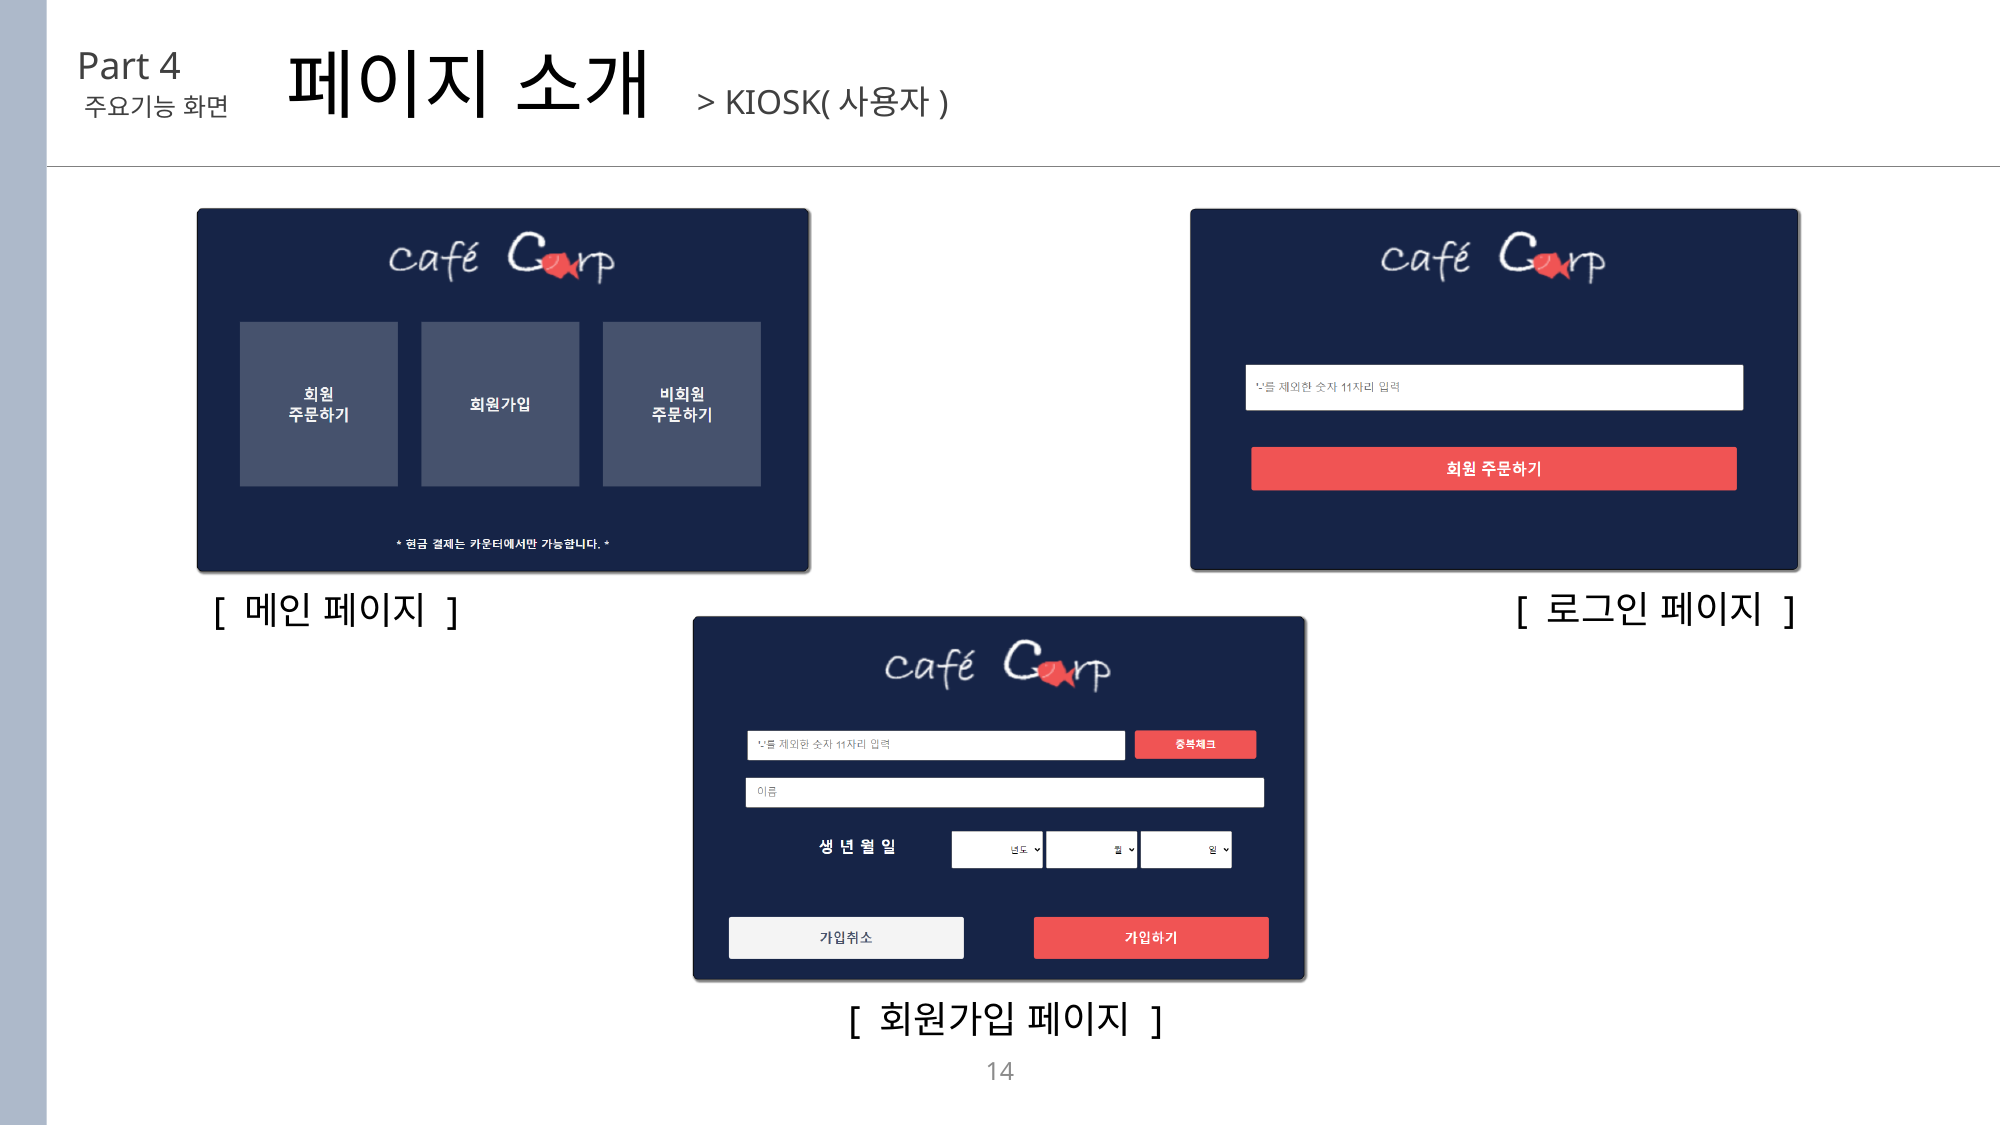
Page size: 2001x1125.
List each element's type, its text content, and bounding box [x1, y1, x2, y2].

text_box 주요기능 화면 [70, 83, 246, 129]
text_box [ 메인 페이지 ] [198, 584, 474, 640]
text_box 페이지 소개 [271, 30, 668, 135]
picture [194, 200, 812, 584]
picture [691, 607, 1309, 988]
slide_number 14 [774, 1042, 1225, 1103]
picture [1188, 200, 1806, 578]
text_box [ 로그인 페이지 ] [1500, 578, 1811, 639]
text_box [ 회원가입 페이지 ] [833, 988, 1178, 1048]
text_box > KIOSK(사용자) [682, 73, 964, 129]
text_box Part 4 [62, 34, 196, 95]
text_box [0, 0, 48, 1125]
